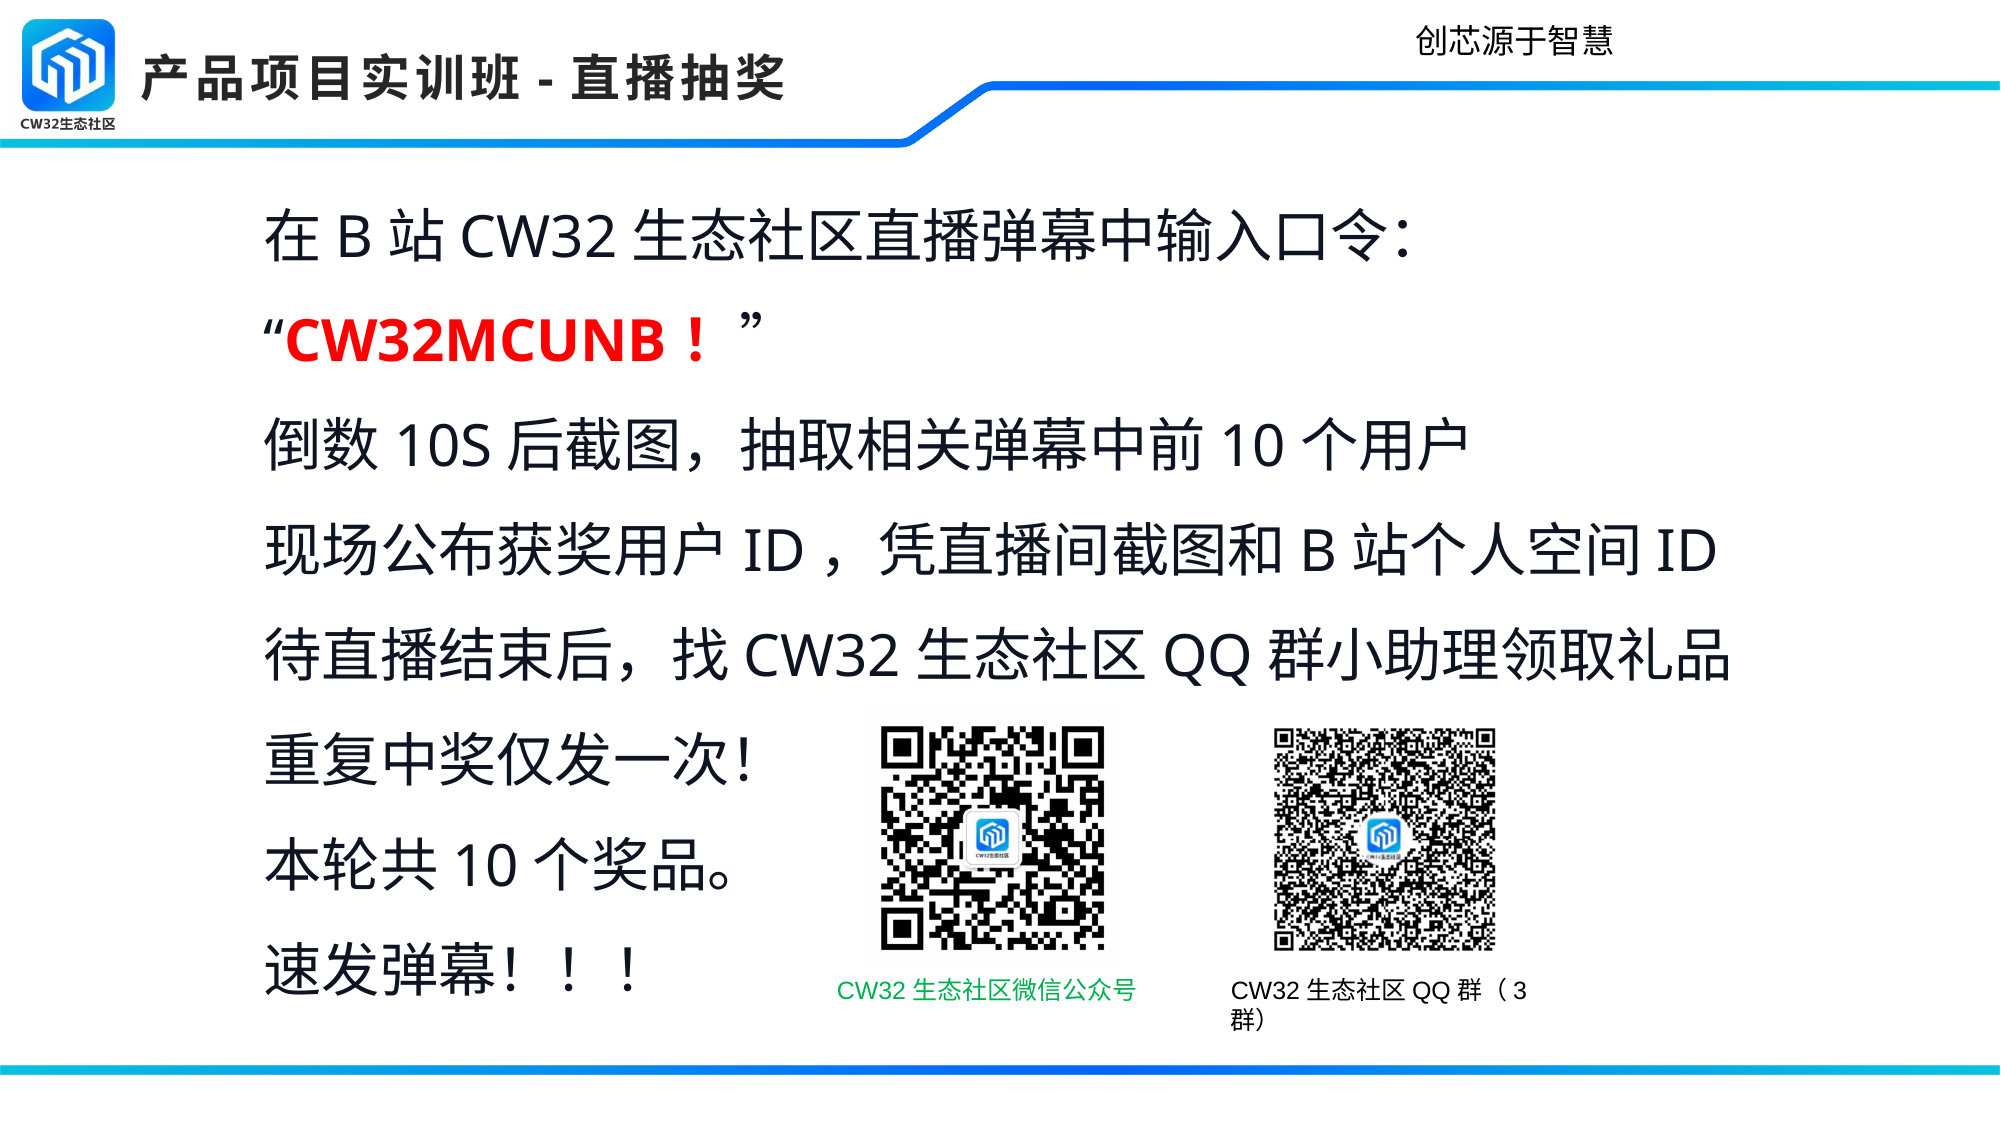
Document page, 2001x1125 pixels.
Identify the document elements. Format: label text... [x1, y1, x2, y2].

text_box CW32生态社区QQ群（3群） [1216, 967, 1552, 1016]
text_box CW32生态社区微信公众号 [822, 967, 1156, 1013]
picture [1268, 723, 1499, 955]
text_box 在B站CW32生态社区直播弹幕中输入口令： “CW32MCUNB！” 倒数10S后截图，抽取相关弹幕中前10个用户 现场公布获奖用户ID，凭直播间截图和B站个人空间ID 待直播结束后，找CW32生态社区QQ群小助理领取礼品 重复中奖仅发一次！ 本轮共10个奖品。 速发弹幕！！！ [248, 156, 1751, 1058]
picture [0, 1065, 2000, 1076]
picture [0, 16, 2000, 149]
picture [862, 708, 1122, 968]
text_box 创芯源于智慧 [1400, 12, 1690, 68]
text_box 产品项目实训班-直播抽奖 [130, 42, 1122, 80]
